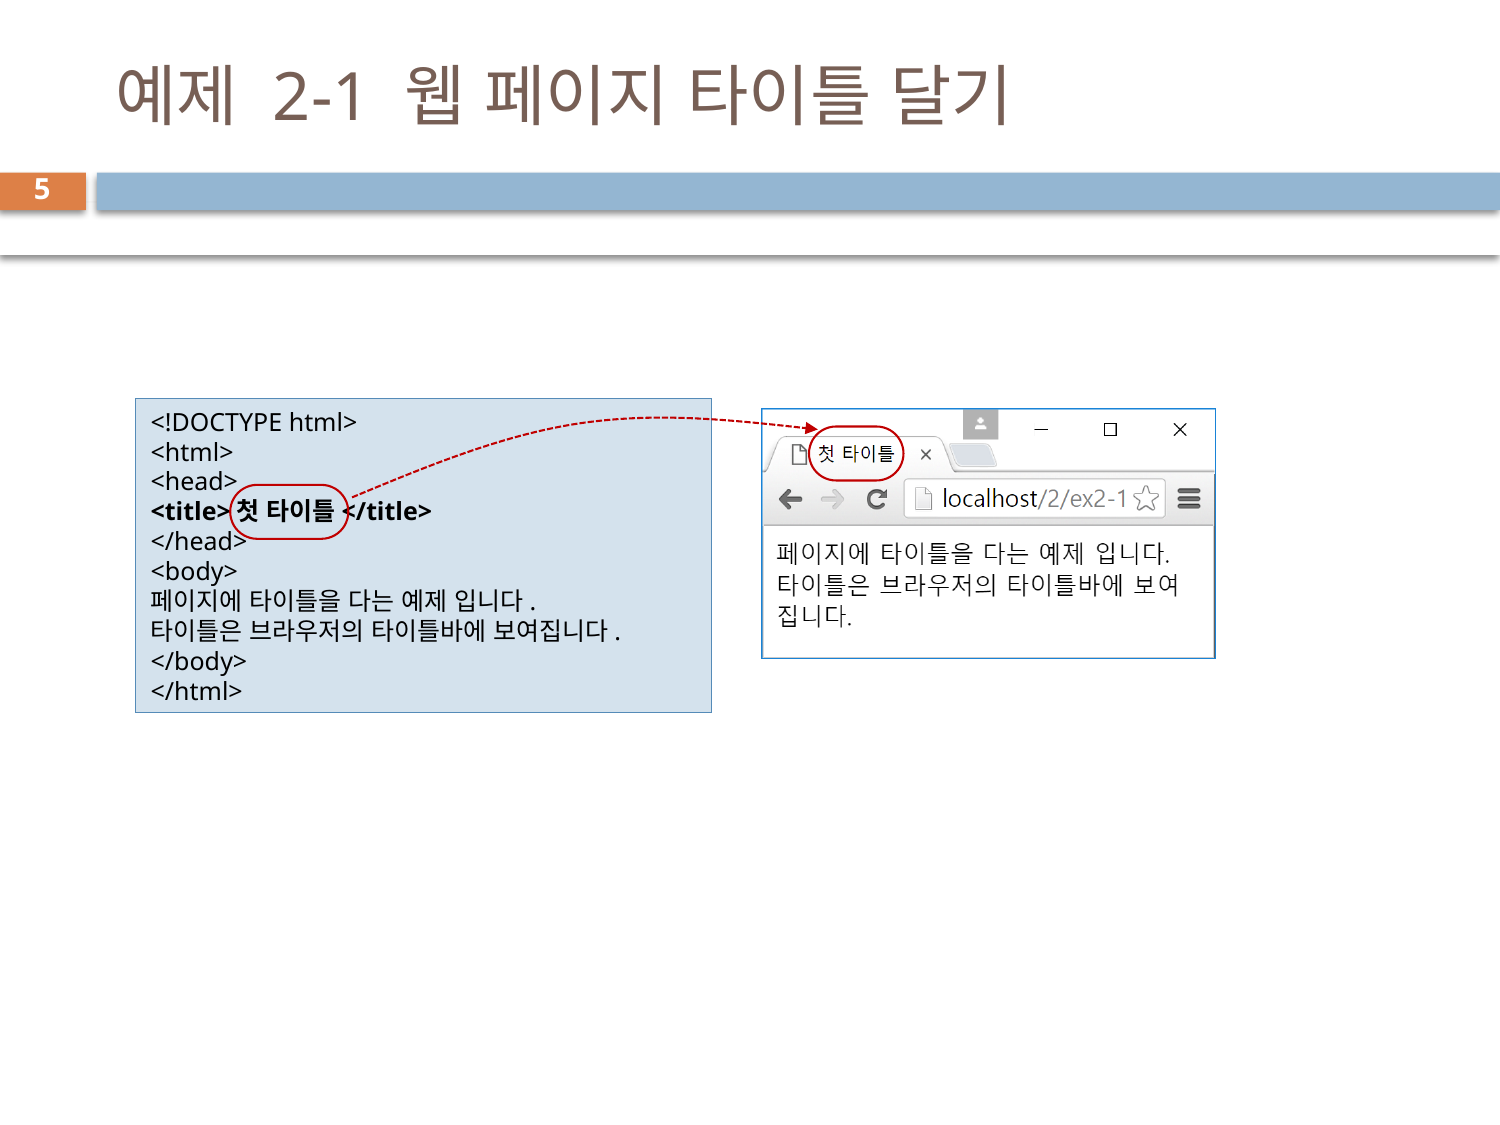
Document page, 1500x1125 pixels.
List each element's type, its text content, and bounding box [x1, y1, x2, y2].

text_box [228, 483, 350, 541]
text_box <!DOCTYPE html> <html> <head> <title>첫 타이틀</title> </head> <body> 페이지에 타이틀을 다는 예제 입니다. 타이틀은 브라우저의 타이틀바에 보여집니다. </body> </html> [135, 398, 712, 713]
title 예제 2-1 웹 페이지 타이틀 달기 [100, 37, 1438, 149]
picture [761, 408, 1216, 659]
text_box [351, 416, 755, 499]
slide_number 5 [0, 170, 87, 211]
